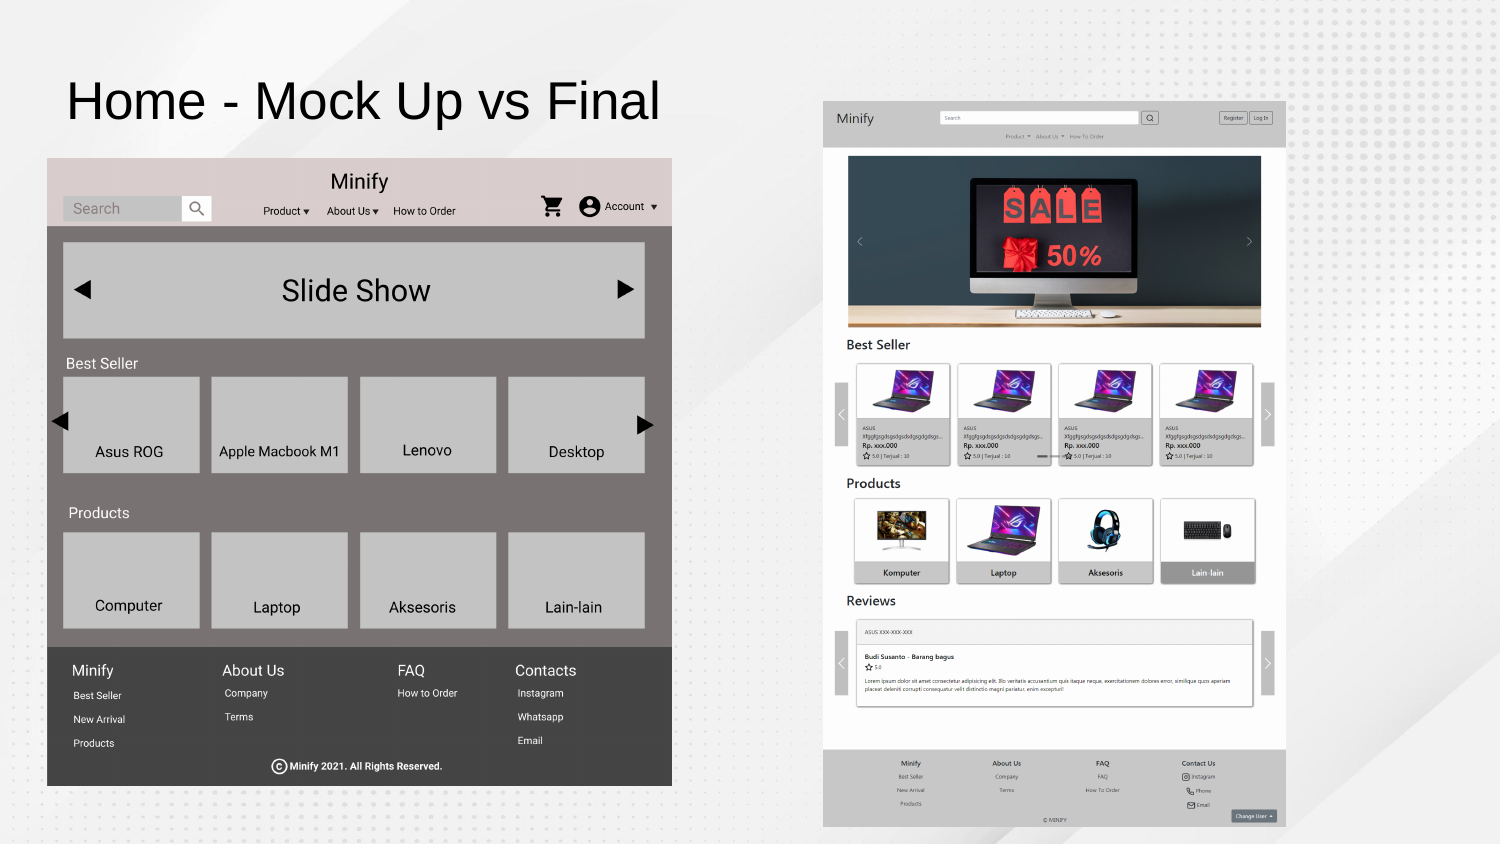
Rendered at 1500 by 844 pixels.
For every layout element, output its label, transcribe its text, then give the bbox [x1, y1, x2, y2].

title Home - Mock Up vs Final [51, 51, 1449, 146]
picture [0, 0, 1500, 844]
